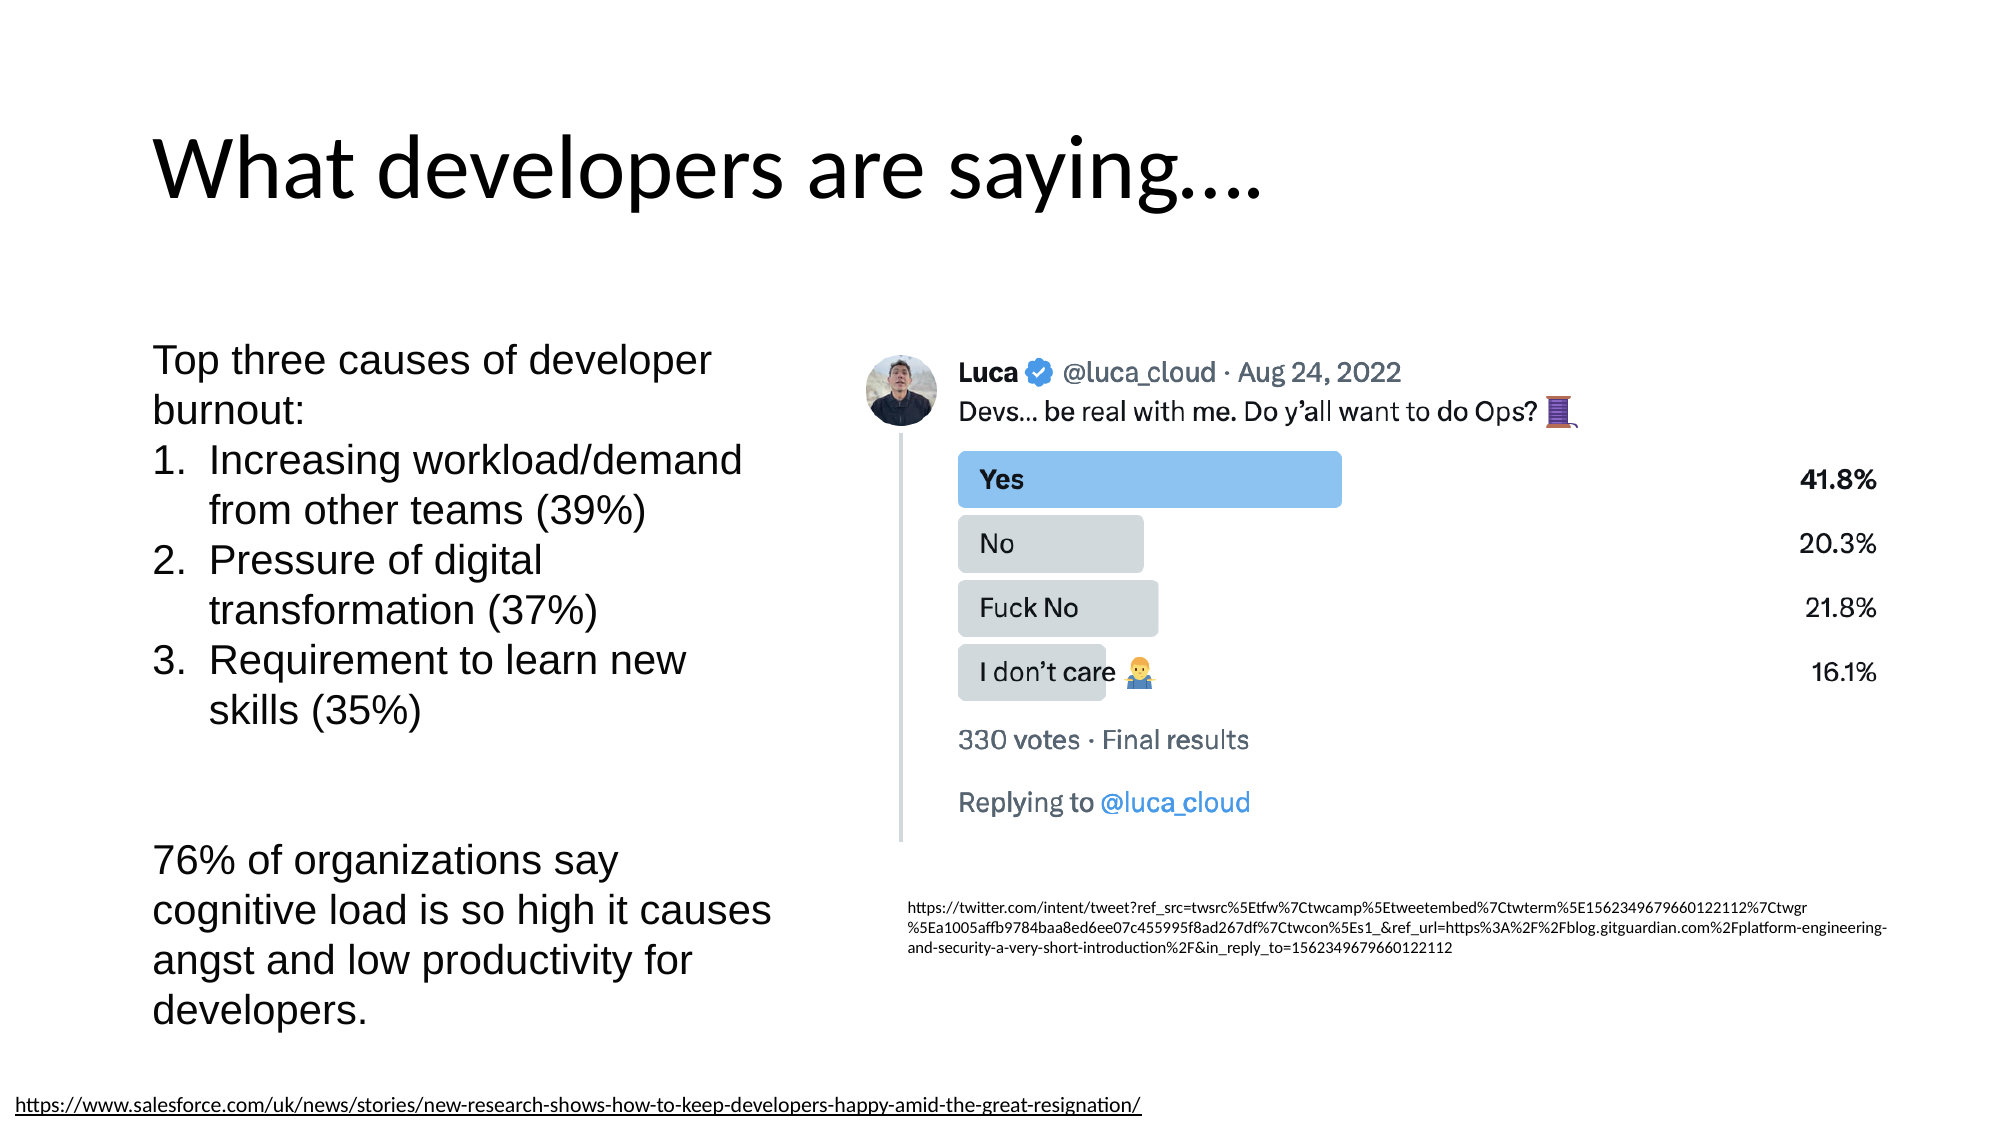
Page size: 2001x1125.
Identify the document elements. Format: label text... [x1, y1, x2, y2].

text_box Top three causes of developer burnout: Increasing workload/demand from other teams (39%) Pressure of digital transformation (37%) Requirement to learn new skills (35%) 76% of organizations say cognitive load is so high it causes angst and low productivity for developers. [137, 324, 795, 1041]
text_box https://twitter.com/intent/tweet?ref_src=twsrc%5Etfw%7Ctwcamp%5Etweetembed%7Ctwterm%5E1562349679660122112%7Ctwgr%5Ea1005affb9784baa8ed6ee07c455995f8ad267df%7Ctwcon%5Es1_&ref_url=https%3A%2F%2Fblog.gitguardian.com%2Fplatform-engineering-and-security-a-very-short-introduction%2F&in_reply_to=1562349679660122112 [892, 889, 1932, 964]
text_box https://www.salesforce.com/uk/news/stories/new-research-shows-how-to-keep-developers-happy-amid-the-great-resignation/ [0, 1083, 1189, 1125]
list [858, 324, 1898, 847]
title What developers are saying…. [137, 59, 1863, 278]
